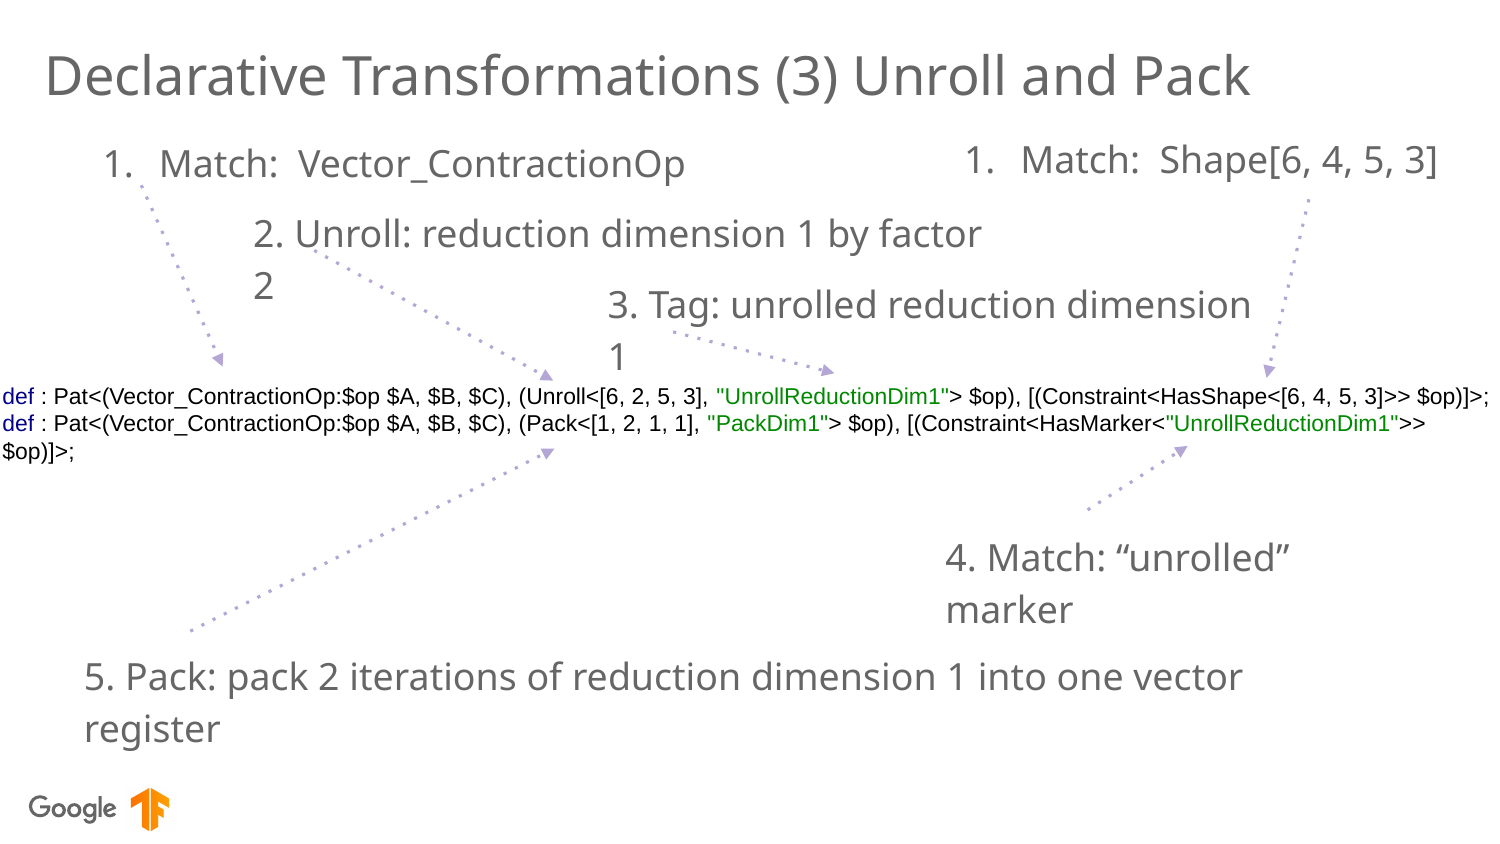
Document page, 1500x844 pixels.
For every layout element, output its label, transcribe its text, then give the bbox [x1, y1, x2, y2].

text_box Match: Vector_ContractionOp [68, 118, 717, 201]
text_box Match: Shape[6, 4, 5, 3] [930, 114, 1479, 197]
picture [125, 786, 175, 833]
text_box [140, 184, 223, 367]
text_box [313, 250, 554, 381]
text_box def : Pat<(Vector_ContractionOp:$op $A, $B, $C), (Unroll<[6, 2, 5, 3], "UnrollReductionDim1"> $op), [(Constraint<HasShape<[6, 4, 5, 3]>> $op)]>; def : Pat<(Vector_ContractionOp:$op $A, $B, $C), (Pack<[1, 2, 1, 1], "PackDim1"> $op), [(Constraint<HasMarker<"UnrollReductionDim1">> $op)]>; [0, 366, 1500, 607]
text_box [189, 448, 555, 632]
text_box 3. Tag: unrolled reduction dimension 1 [592, 259, 1261, 342]
title Declarative Transformations (3) Unroll and Pack [29, 26, 1471, 121]
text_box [1087, 445, 1188, 511]
text_box 4. Match: “unrolled” marker [930, 512, 1416, 595]
text_box 5. Pack: pack 2 iterations of reduction dimension 1 into one vector register [68, 631, 1352, 714]
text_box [672, 331, 835, 374]
text_box 2. Unroll: reduction dimension 1 by factor 2 [238, 188, 1005, 271]
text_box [1266, 199, 1310, 379]
